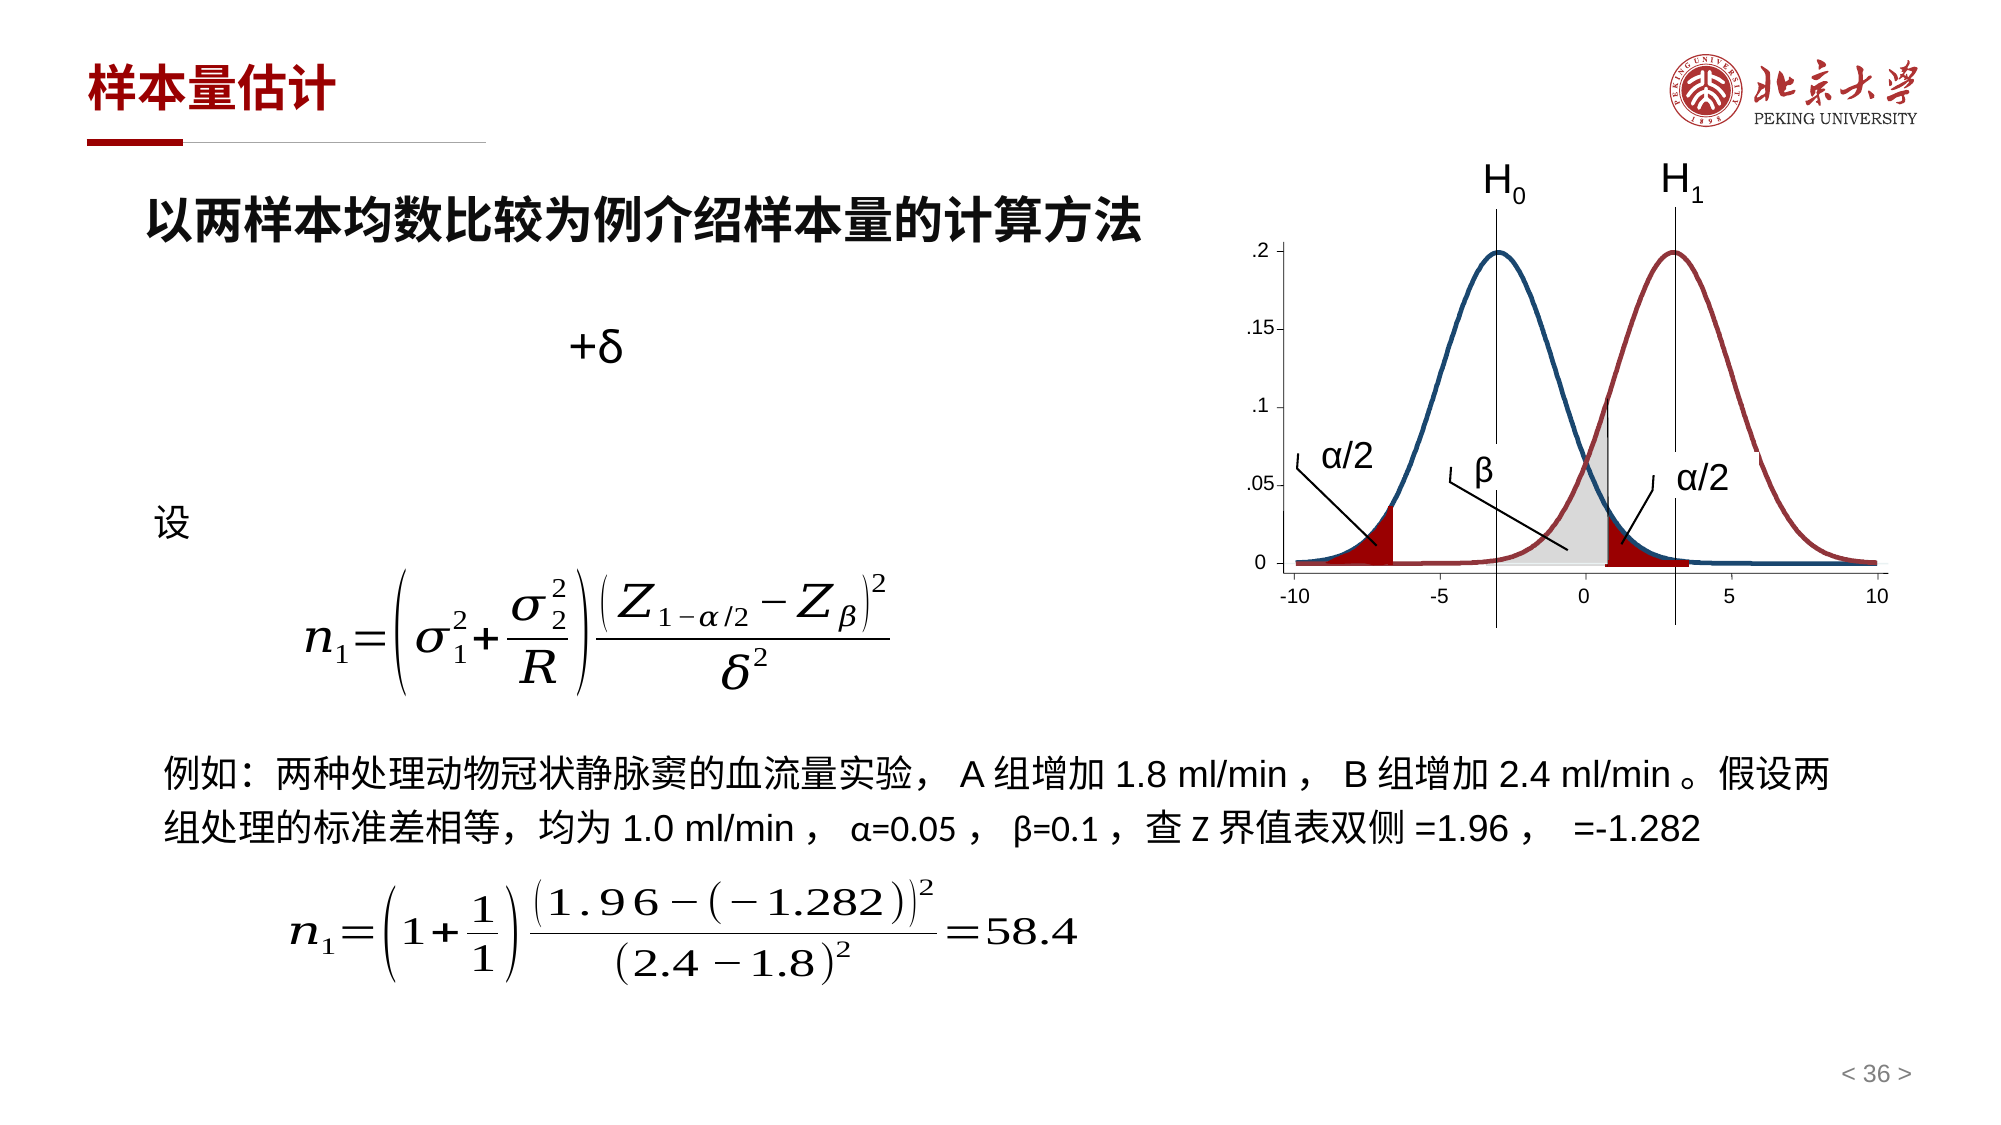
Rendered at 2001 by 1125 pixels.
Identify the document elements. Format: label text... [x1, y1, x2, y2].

title 样本量估计 [72, 39, 1559, 142]
slide_number < 36 > [1477, 1048, 1928, 1097]
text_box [1244, 143, 1891, 628]
text_box 以两样本均数比较为例介绍样本量的计算方法 [128, 177, 1172, 267]
